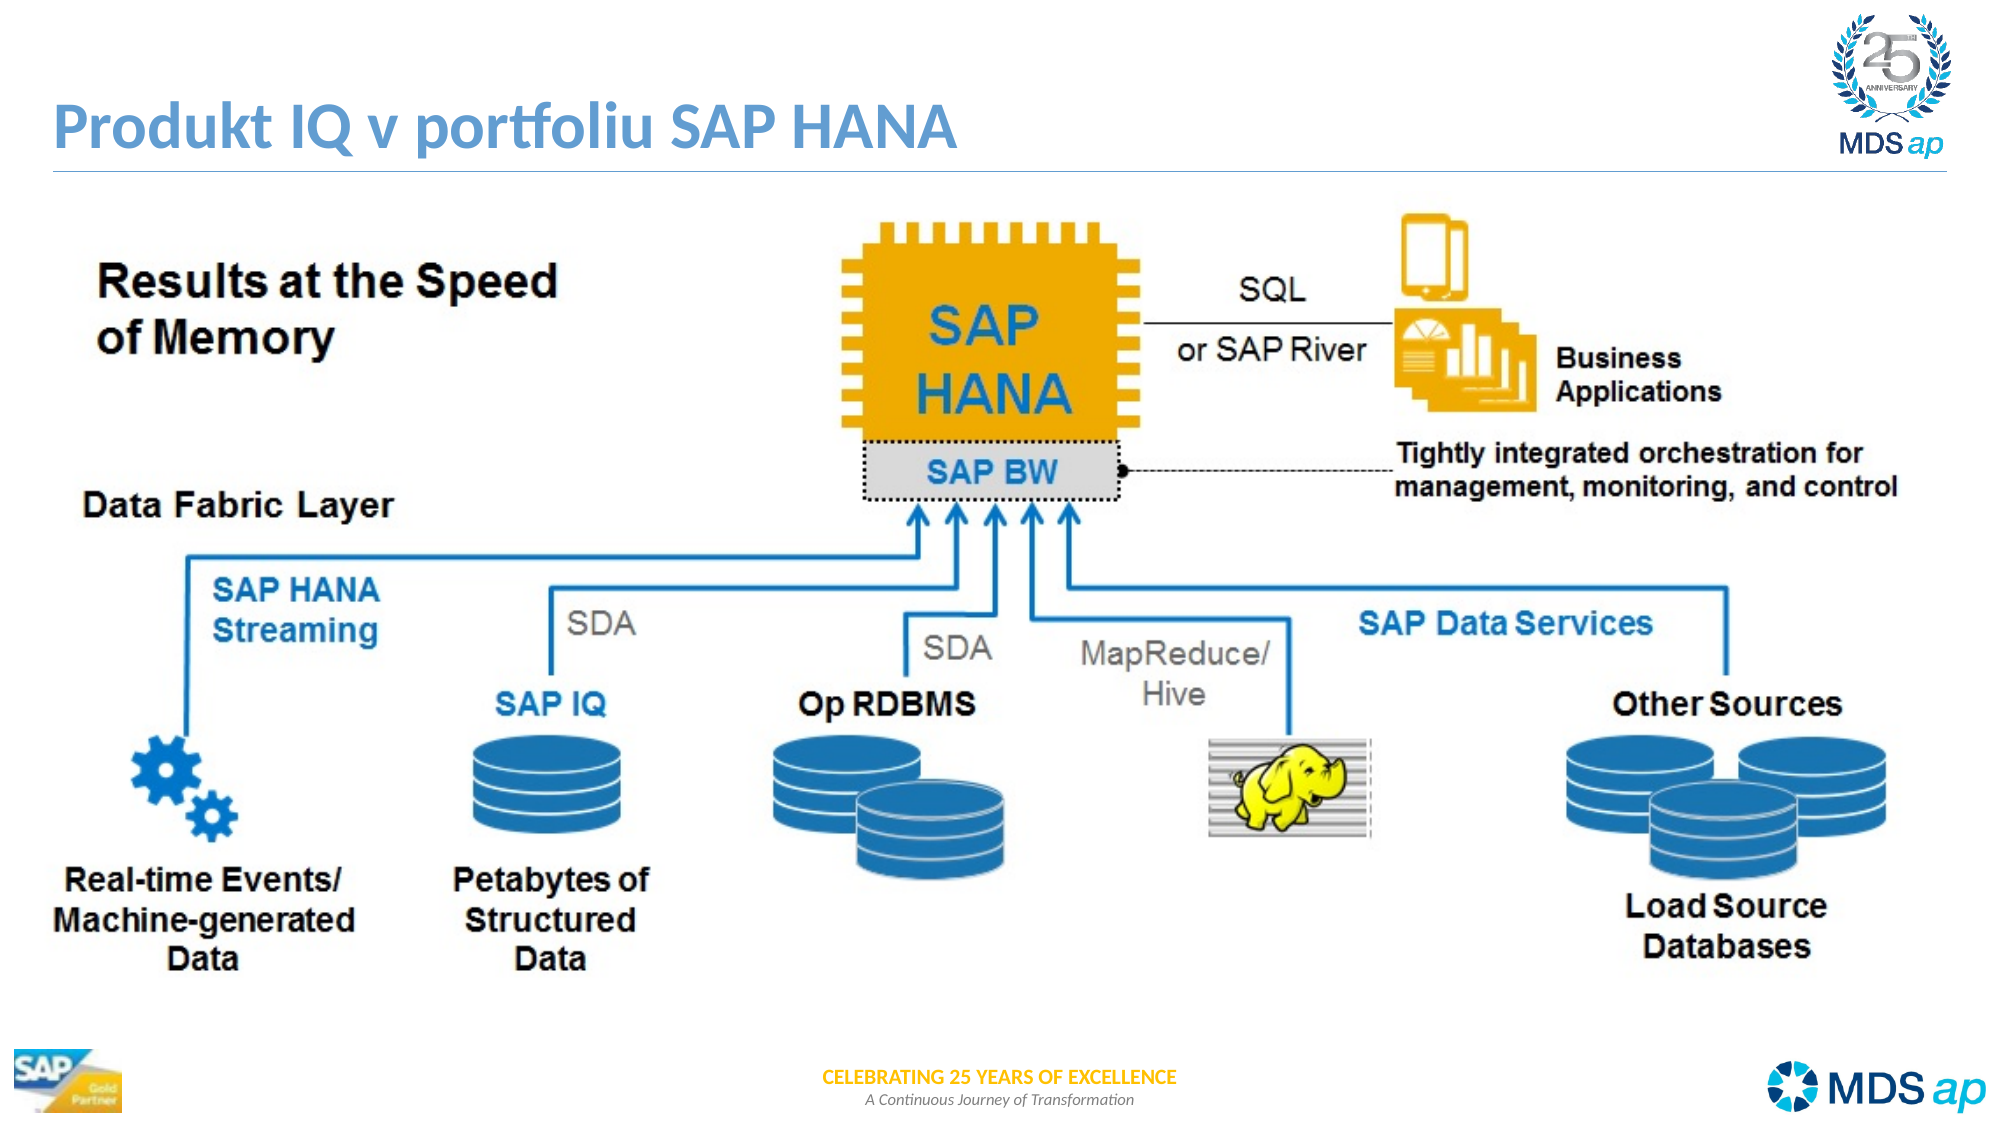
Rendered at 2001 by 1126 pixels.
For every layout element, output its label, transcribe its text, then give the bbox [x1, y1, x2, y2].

picture [1764, 1055, 1986, 1117]
picture [1832, 14, 1951, 159]
picture [19, 191, 1981, 1013]
picture [14, 1049, 122, 1113]
title Produkt IQ v portfoliu SAP HANA [53, 60, 1947, 185]
